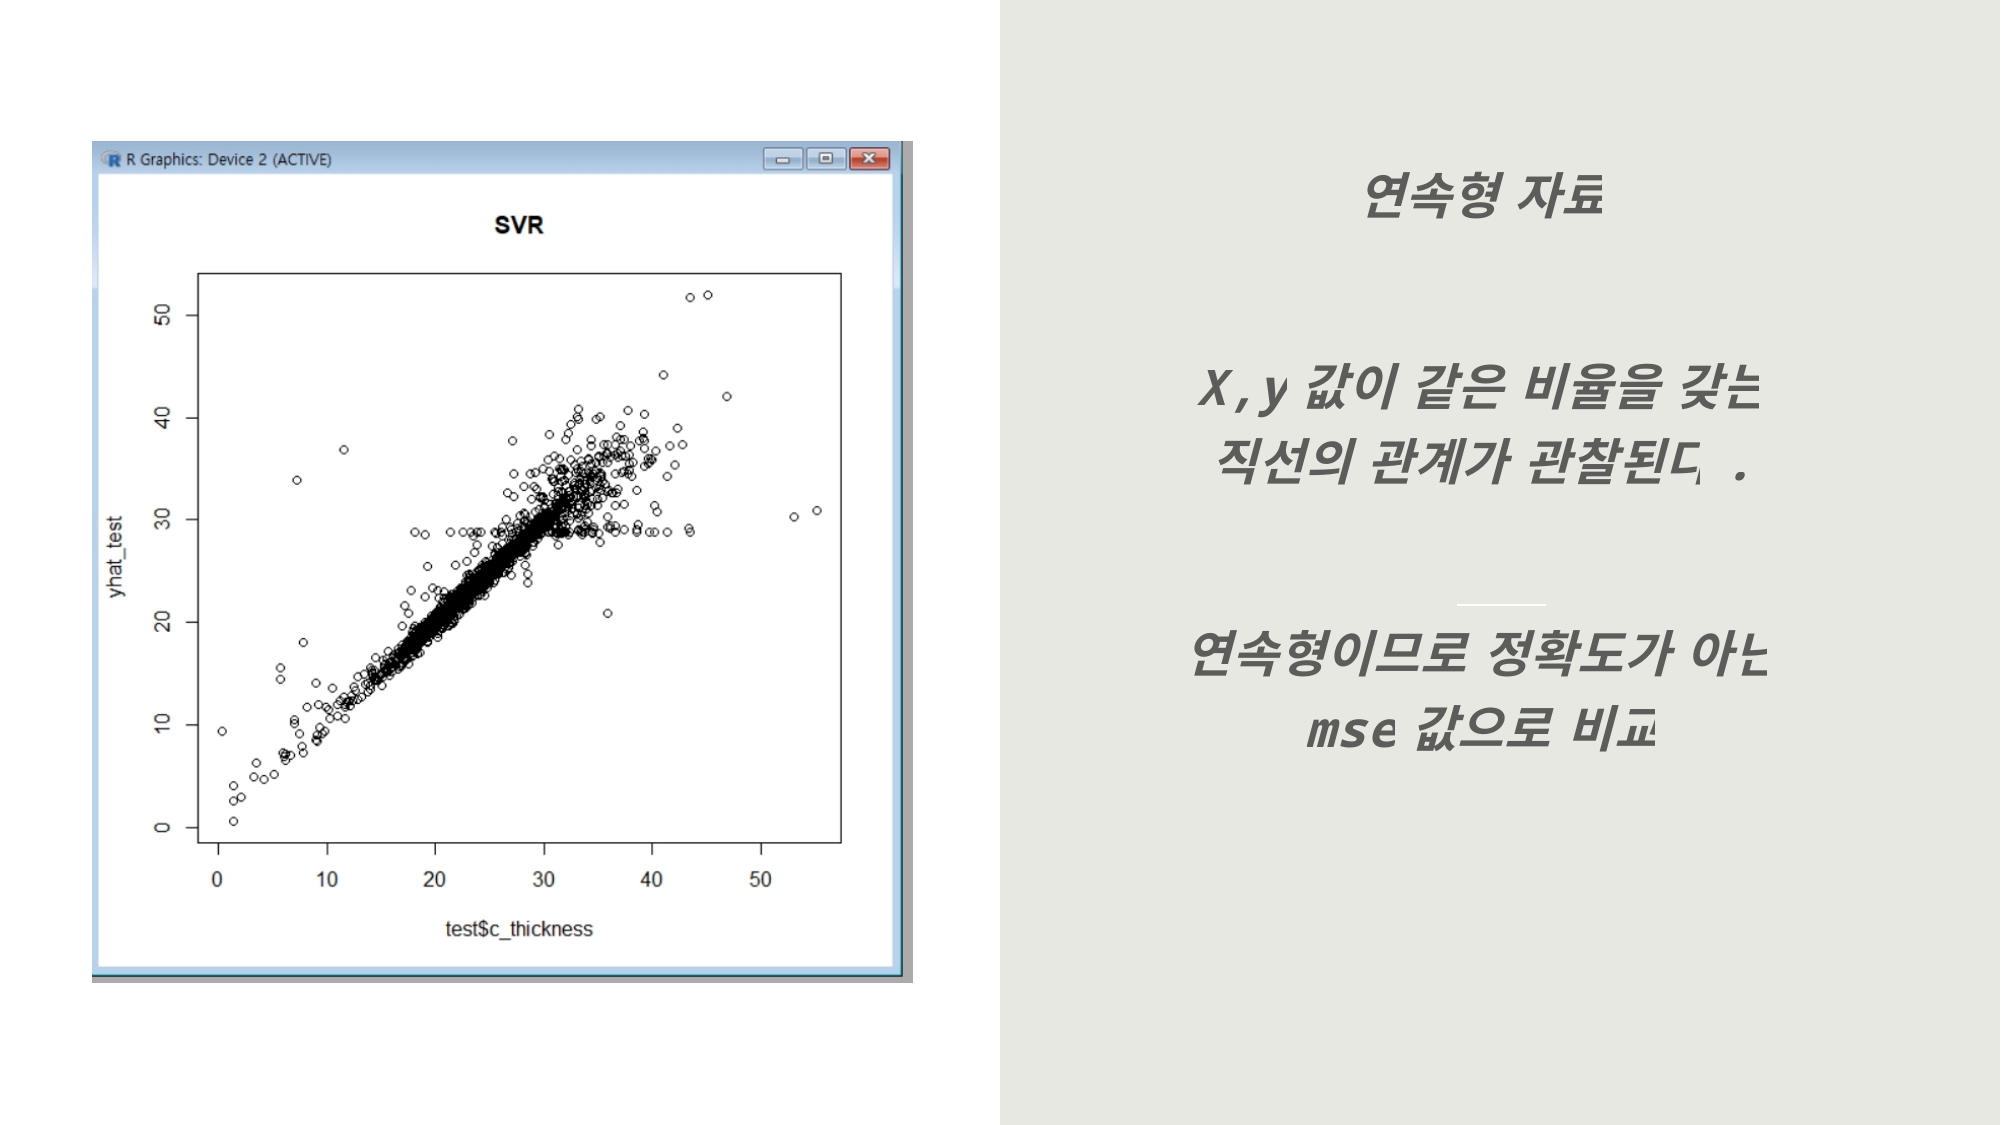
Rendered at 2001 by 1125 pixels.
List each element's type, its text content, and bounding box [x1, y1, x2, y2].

text_box [1001, 0, 2000, 1125]
picture [91, 141, 913, 984]
subtitle 연속형 자료 X,y값이 같은 비율을 갖는 직선의 관계가 관찰된다. 연속형이므로 정확도가 아닌 mse값으로 비교 [1148, 141, 1818, 955]
text_box [0, 0, 1001, 1125]
